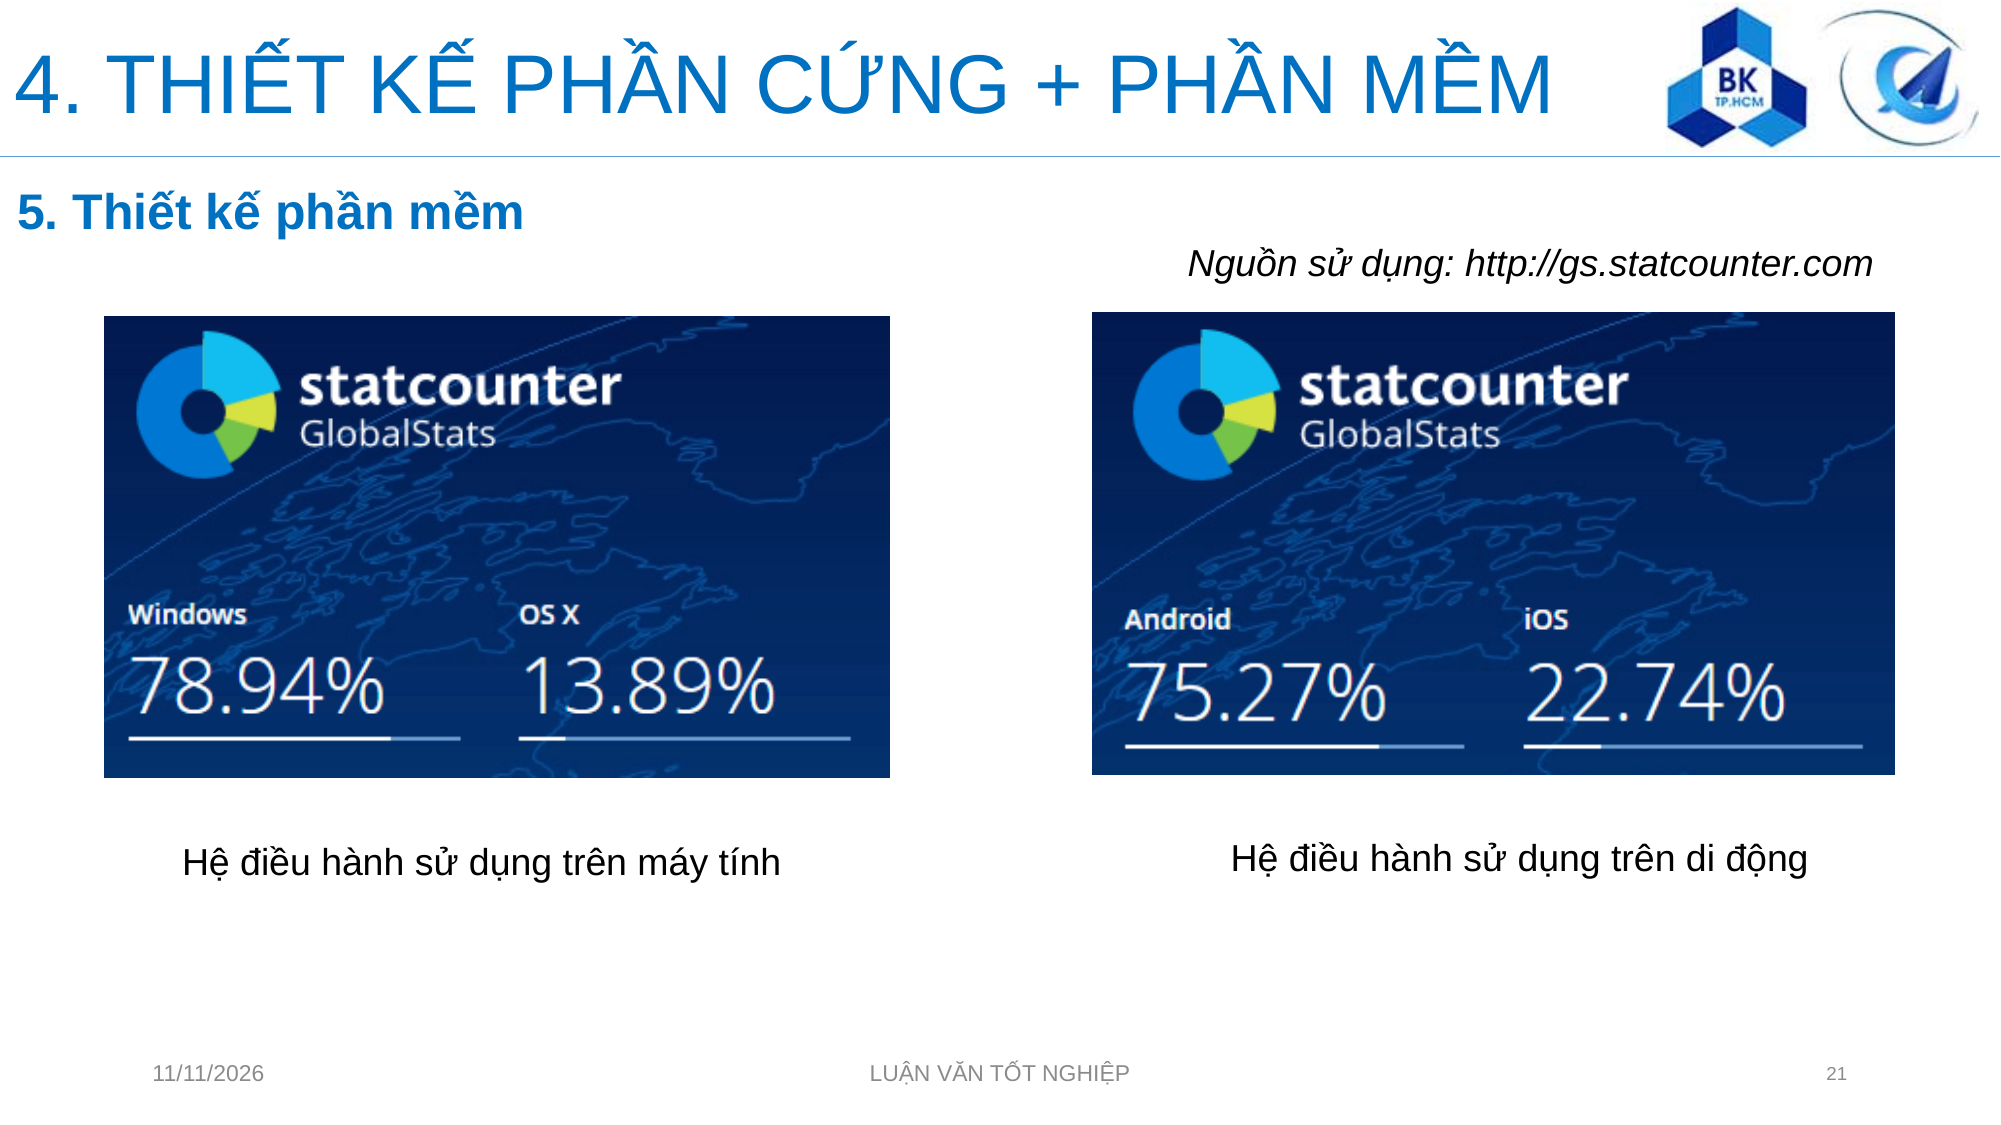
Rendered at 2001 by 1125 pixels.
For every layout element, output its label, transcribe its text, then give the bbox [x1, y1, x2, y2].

text_box Hệ điều hành sử dụng trên máy tính [167, 830, 797, 890]
picture [1092, 312, 1895, 775]
footer LUẬN VĂN TỐT NGHIỆP [662, 1042, 1338, 1103]
picture [104, 316, 890, 778]
text_box 5. Thiết kế phần mềm [2, 172, 541, 247]
picture [1665, 2, 1979, 156]
text_box Nguồn sử dụng: http://gs.statcounter.com [1172, 232, 1890, 292]
slide_number 21 [1412, 1042, 1863, 1103]
text_box Hệ điều hành sử dụng trên di động [1215, 826, 1824, 887]
slide_number 30-Jun-19 [137, 1042, 588, 1103]
text_box 4. THIẾT KẾ PHẦN CỨNG + PHẦN MỀM [0, 22, 1603, 138]
